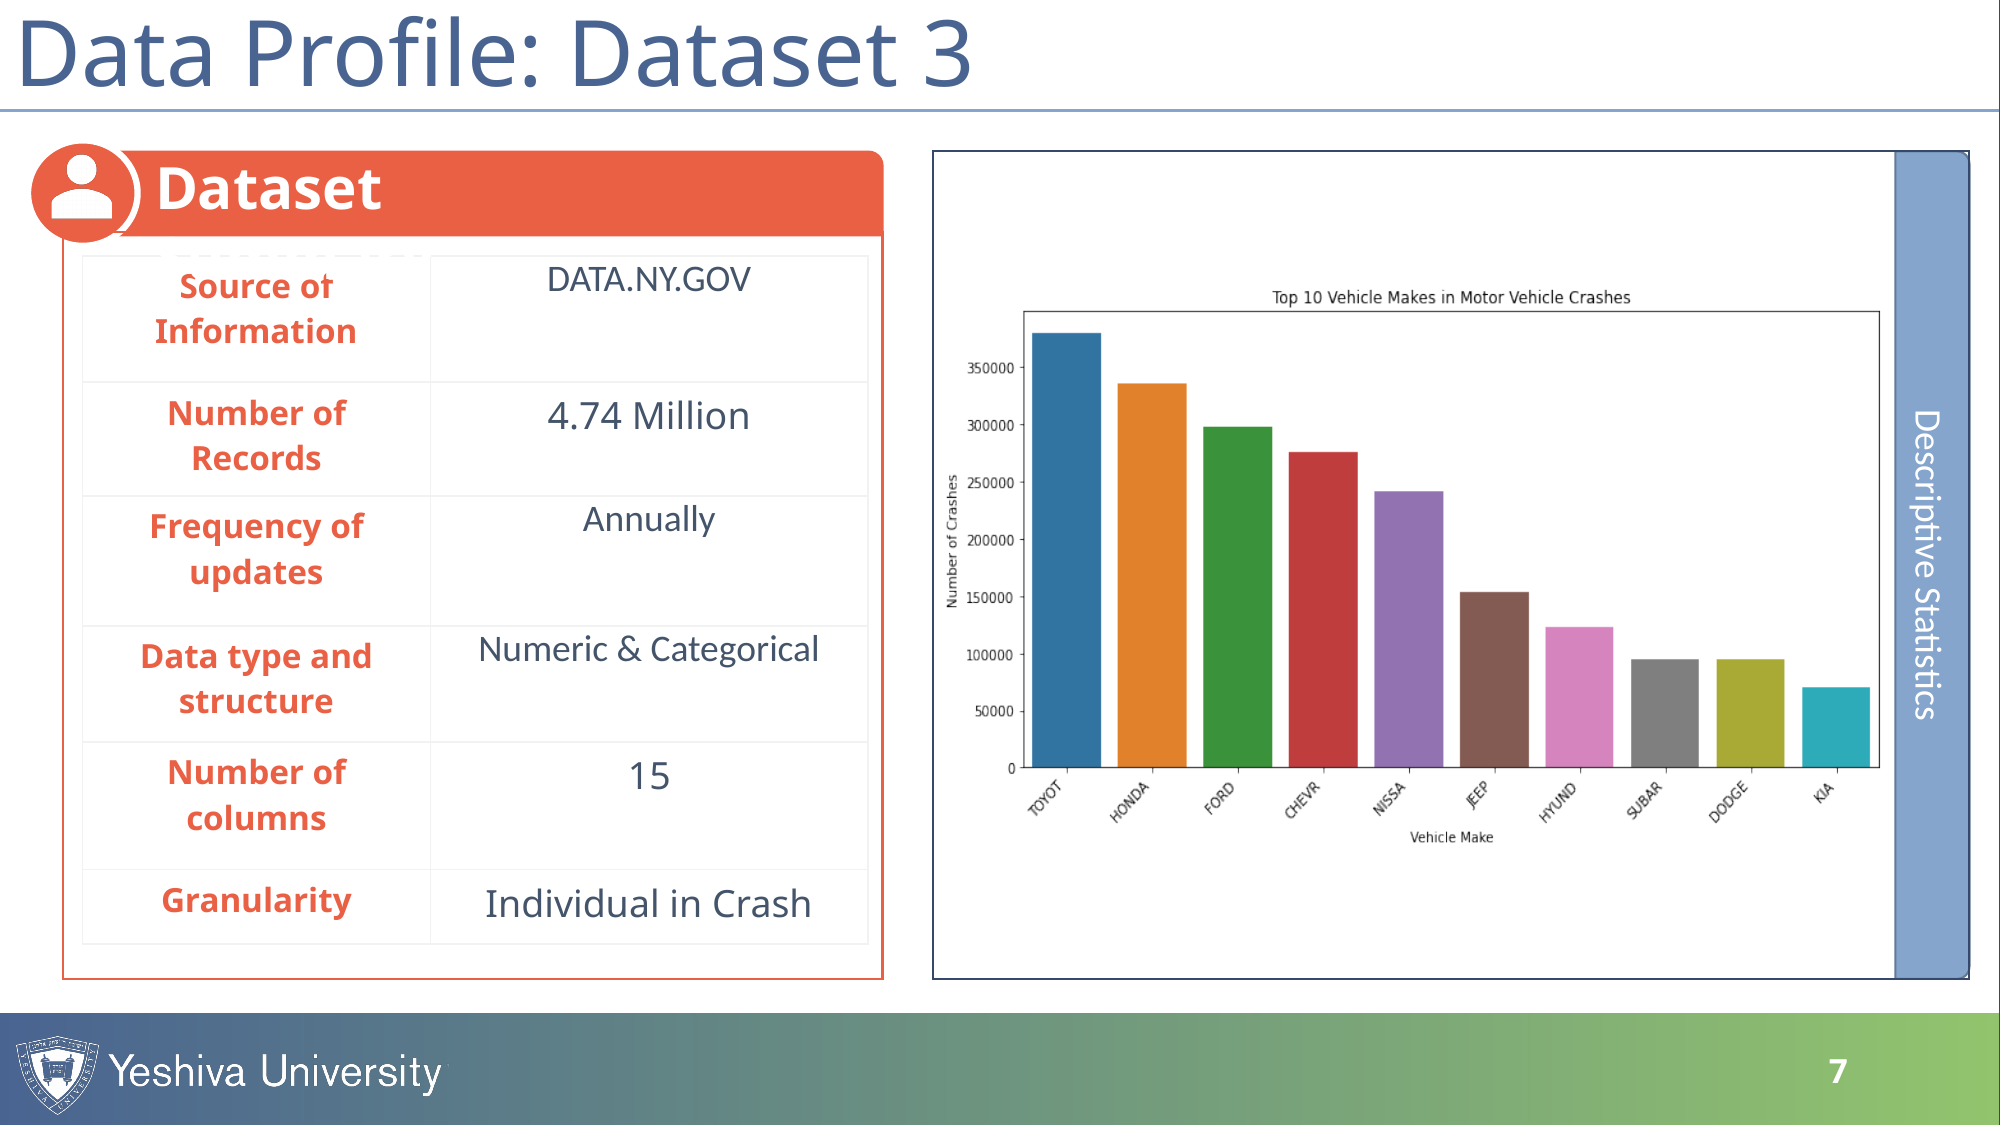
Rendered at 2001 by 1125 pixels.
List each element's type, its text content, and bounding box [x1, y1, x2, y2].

text_box [62, 231, 884, 980]
text_box [624, 150, 884, 231]
picture [36, 141, 127, 232]
text_box [127, 150, 140, 231]
slide_number 7 [1412, 1042, 1863, 1103]
text_box [932, 150, 1970, 980]
text_box [27, 163, 36, 223]
text_box [44, 232, 62, 243]
text_box Data Profile: Dataset 3 [0, 0, 1999, 108]
text_box Dataset Summary [140, 143, 624, 299]
text_box [127, 160, 139, 226]
picture [939, 280, 1888, 854]
